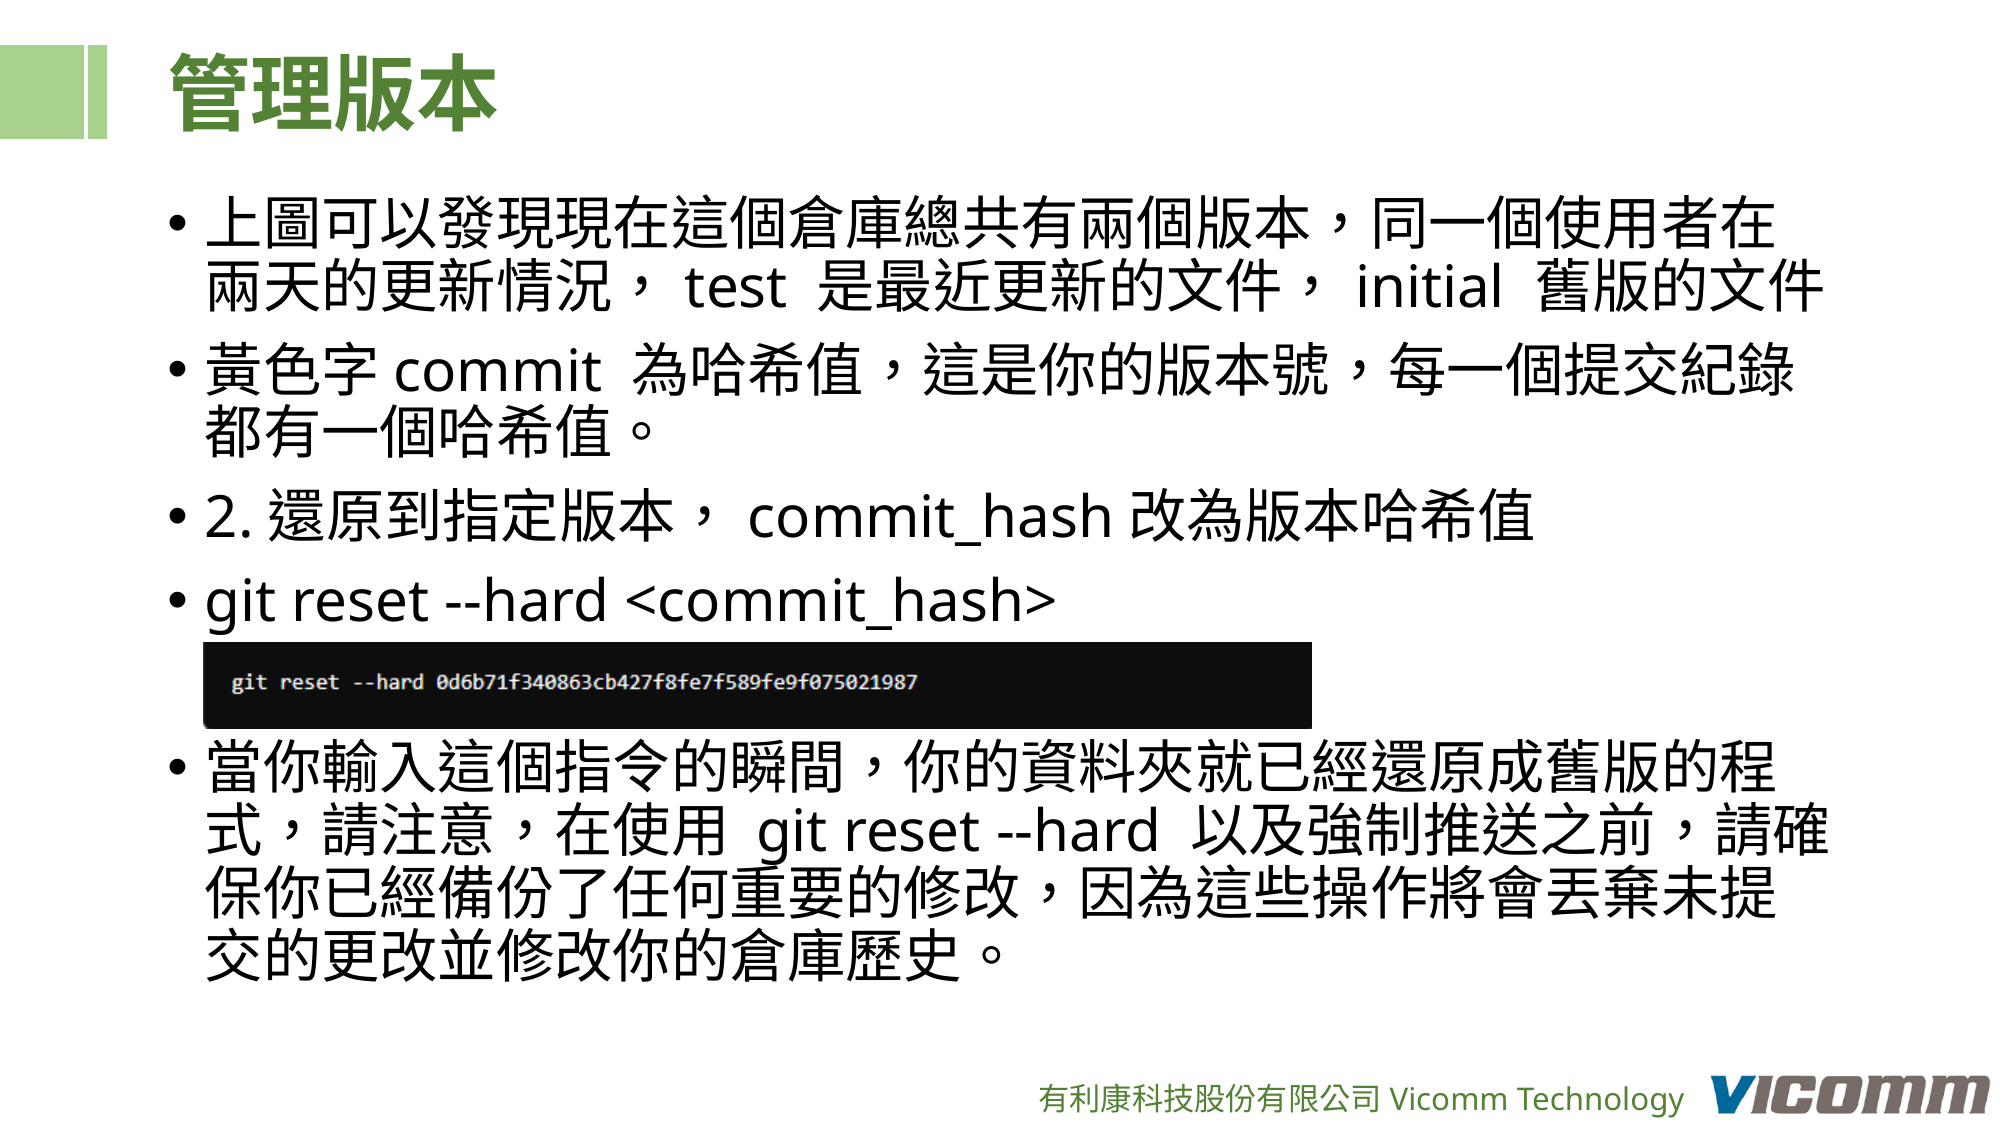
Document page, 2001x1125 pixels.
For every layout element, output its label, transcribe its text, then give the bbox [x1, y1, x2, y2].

list 管理版本 [152, 34, 1847, 161]
picture [1701, 1061, 2000, 1125]
picture [203, 642, 1312, 729]
list 上圖可以發現現在這個倉庫總共有兩個版本，同一個使用者在兩天的更新情況，test 是最近更新的文件，initial 舊版的文件 黃色字commit 為哈希值，這是你的版本號，每一個提交紀錄都有一個哈希值。 2.還原到指定版本，commit_hash改為版本哈希值 git reset --hard <commit_hash> 當你輸入這個指令的瞬間，你的資料夾就已經還原成舊版的程式，請注意，在使用 git reset --hard 以及強制推送之前，請確保你已經備份了任何重要的修改，因為這些操作將會丟棄未提交的更改並修改你的倉庫歷史。 [152, 186, 1848, 1049]
